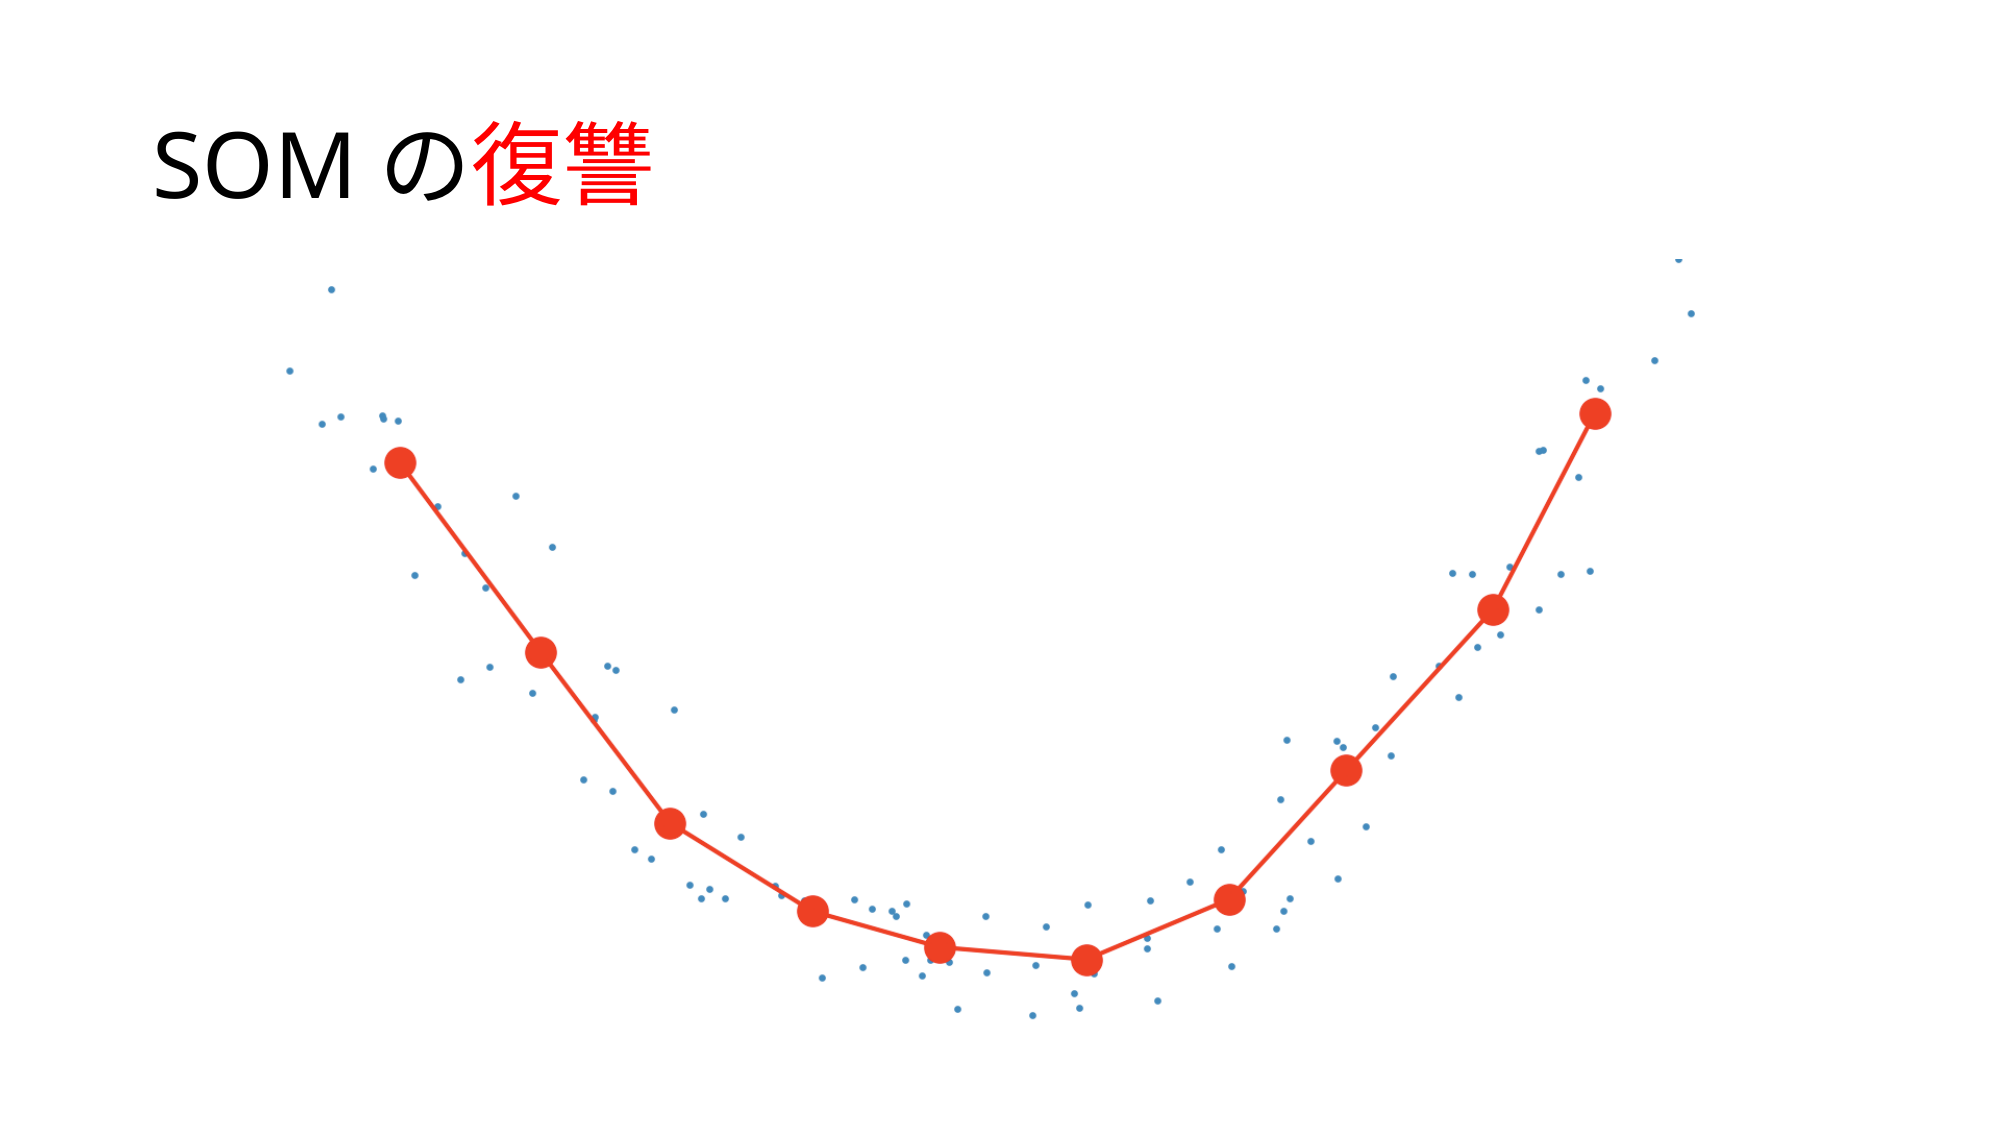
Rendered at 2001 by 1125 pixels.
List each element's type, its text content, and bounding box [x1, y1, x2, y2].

picture [279, 259, 1721, 1037]
title SOMの復讐 [137, 59, 1863, 278]
